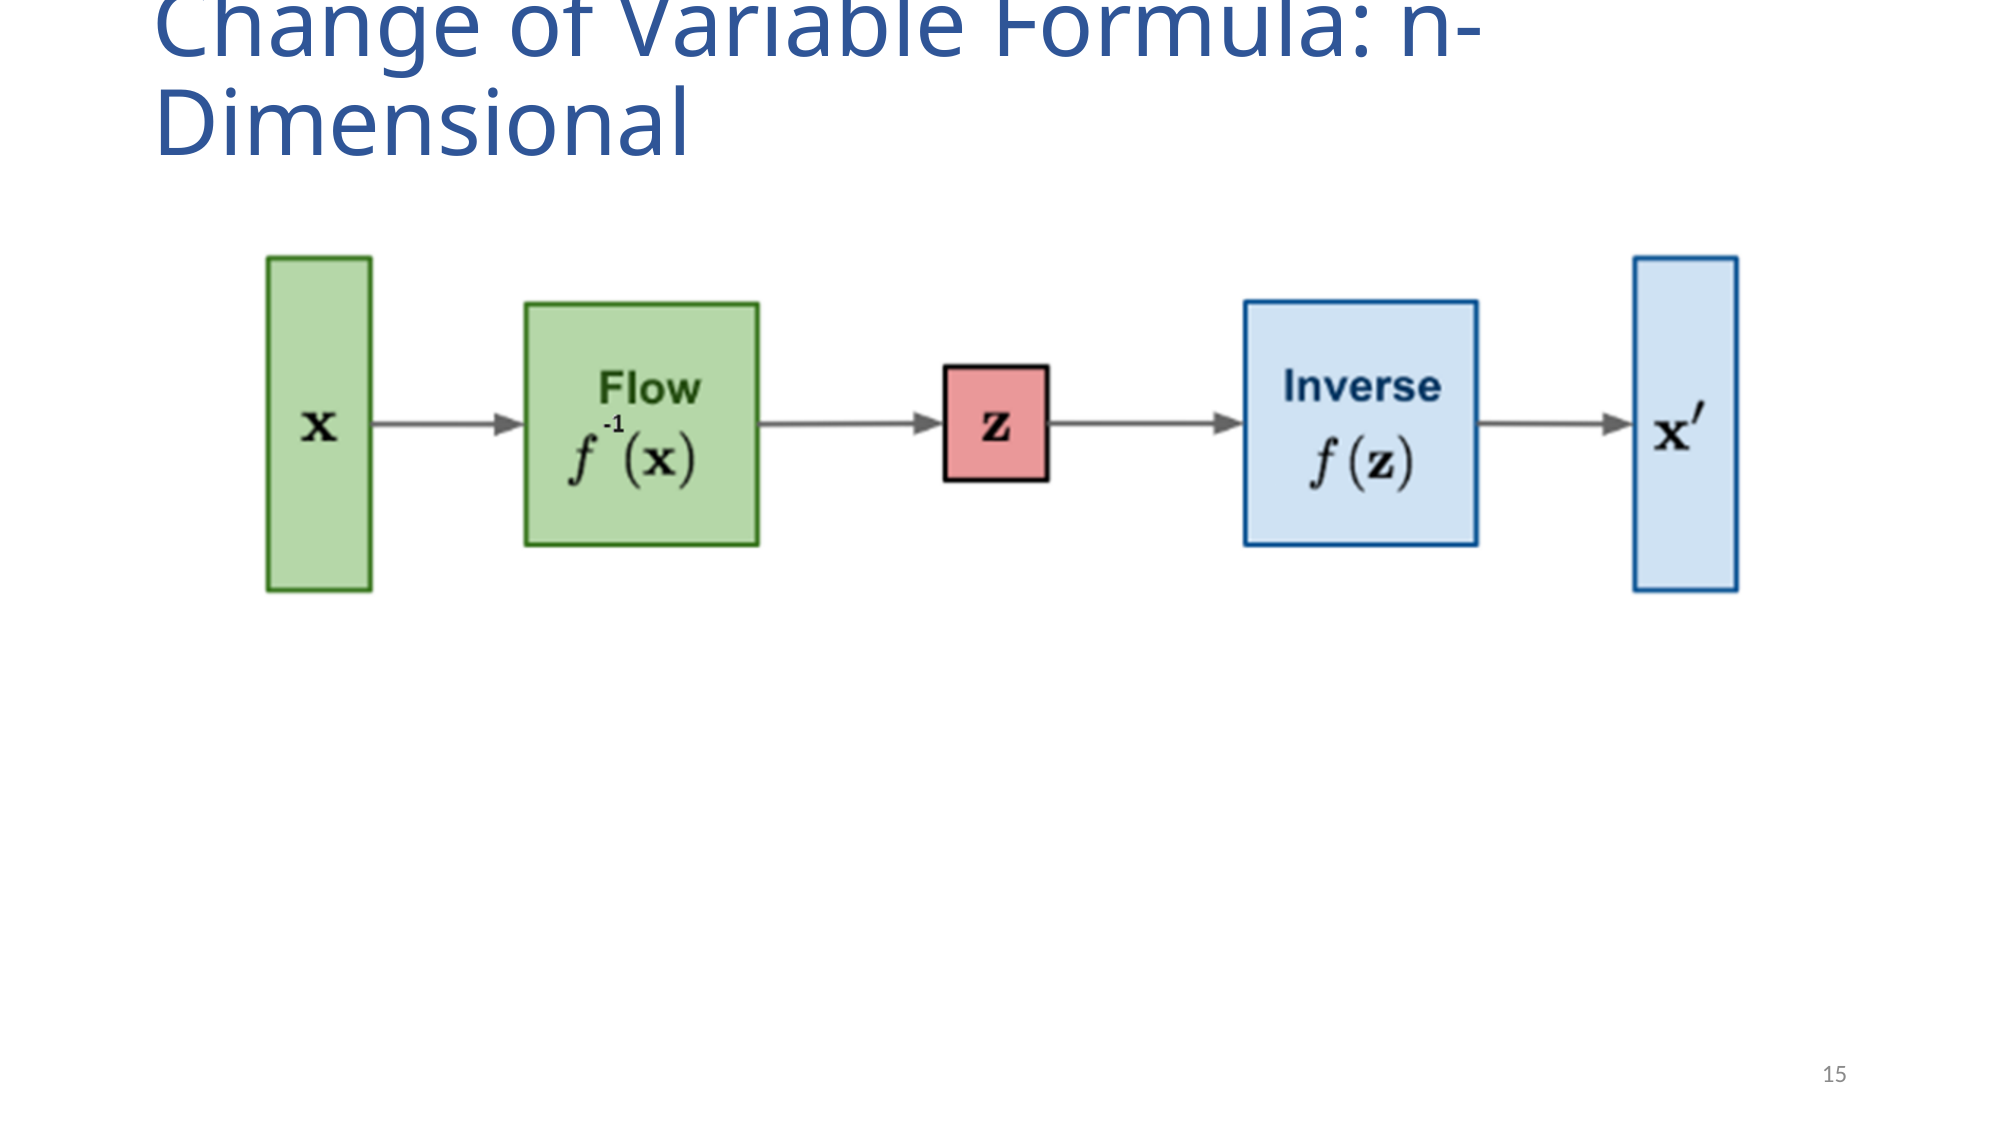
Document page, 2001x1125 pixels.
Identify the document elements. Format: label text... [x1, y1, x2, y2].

picture [241, 240, 1758, 603]
title Change of Variable Formula: n-Dimensional [137, 3, 1863, 149]
slide_number 15 [1412, 1042, 1863, 1103]
